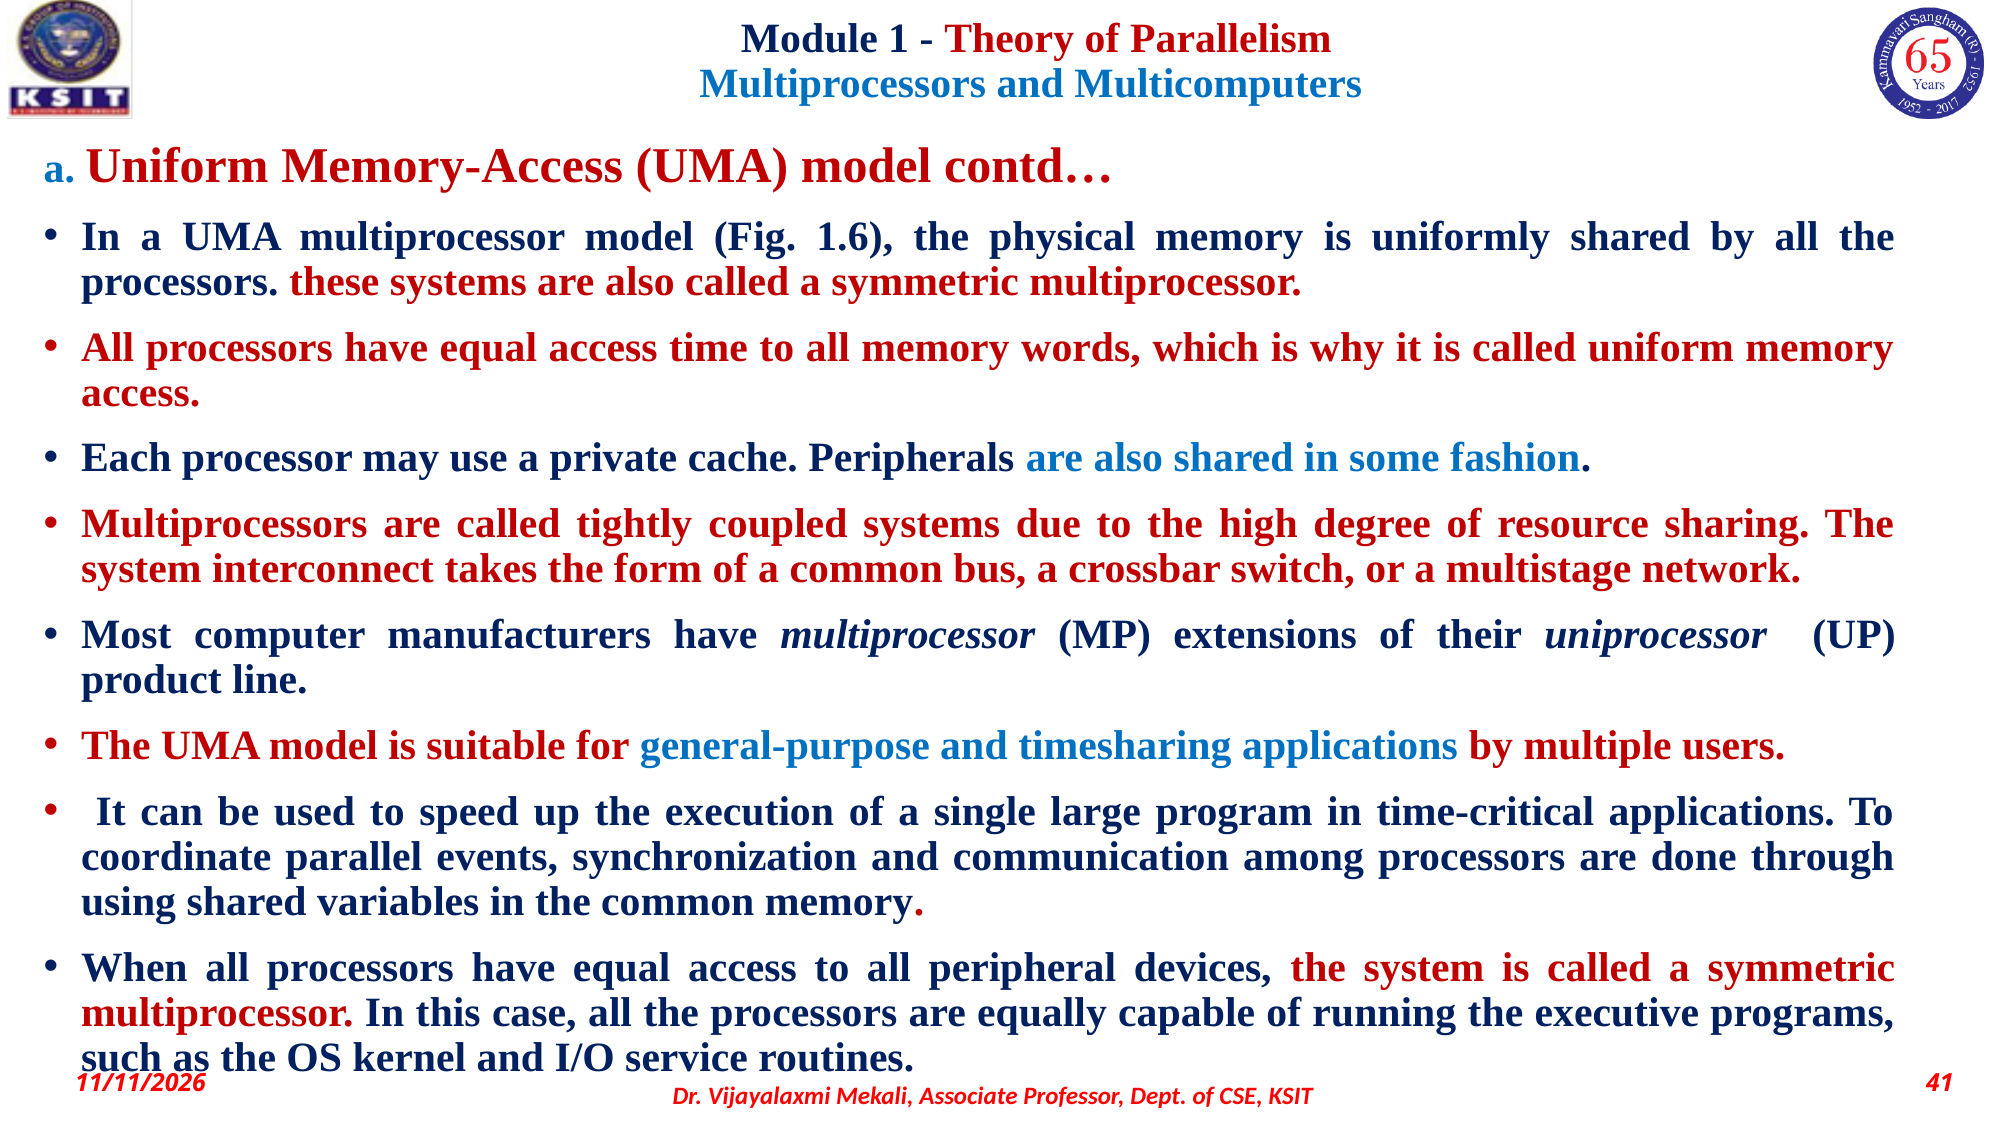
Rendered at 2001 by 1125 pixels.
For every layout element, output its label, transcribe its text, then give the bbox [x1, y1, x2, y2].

picture [1871, 5, 1986, 121]
picture [7, 0, 135, 121]
title Module 1 - Theory of Parallelism Multiprocessors and Multicomputers [419, 6, 1664, 63]
footer Dr. Vijayalaxmi Mekali, Associate Professor, Dept. of CSE, KSIT [494, 1065, 1493, 1125]
list a. Uniform Memory-Access (UMA) model contd… In a UMA multiprocessor model (Fig. 1.6), the physical memory is uniformly shared by all the processors. these systems are also called a symmetric multiprocessor. All processors have equal access time to all memory words, which is why it is called uniform memory access. Each processor may use a private cache. Peripherals are also shared in some fashion. Multiprocessors are called tightly coupled systems due to the high degree of resource sharing. The system interconnect takes the form of a common bus, a crossbar switch, or a multistage network. Most computer manufacturers have multiprocessor (MP) extensions of their uniprocessor (UP) product line. The UMA model is suitable for general-purpose and timesharing applications by multiple users. It can be used to speed up the execution of a single large program in time-critical applications. To coordinate parallel events, synchronization and communication among processors are done through using shared variables in the common memory. When all processors have equal access to all peripheral devices, the system is called a symmetric multiprocessor. In this case, all the processors are equally capable of running the executive programs, such as the OS kernel and I/O service routines. [28, 131, 1911, 1013]
slide_number 41 [1910, 1053, 2000, 1114]
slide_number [60, 1053, 511, 1114]
